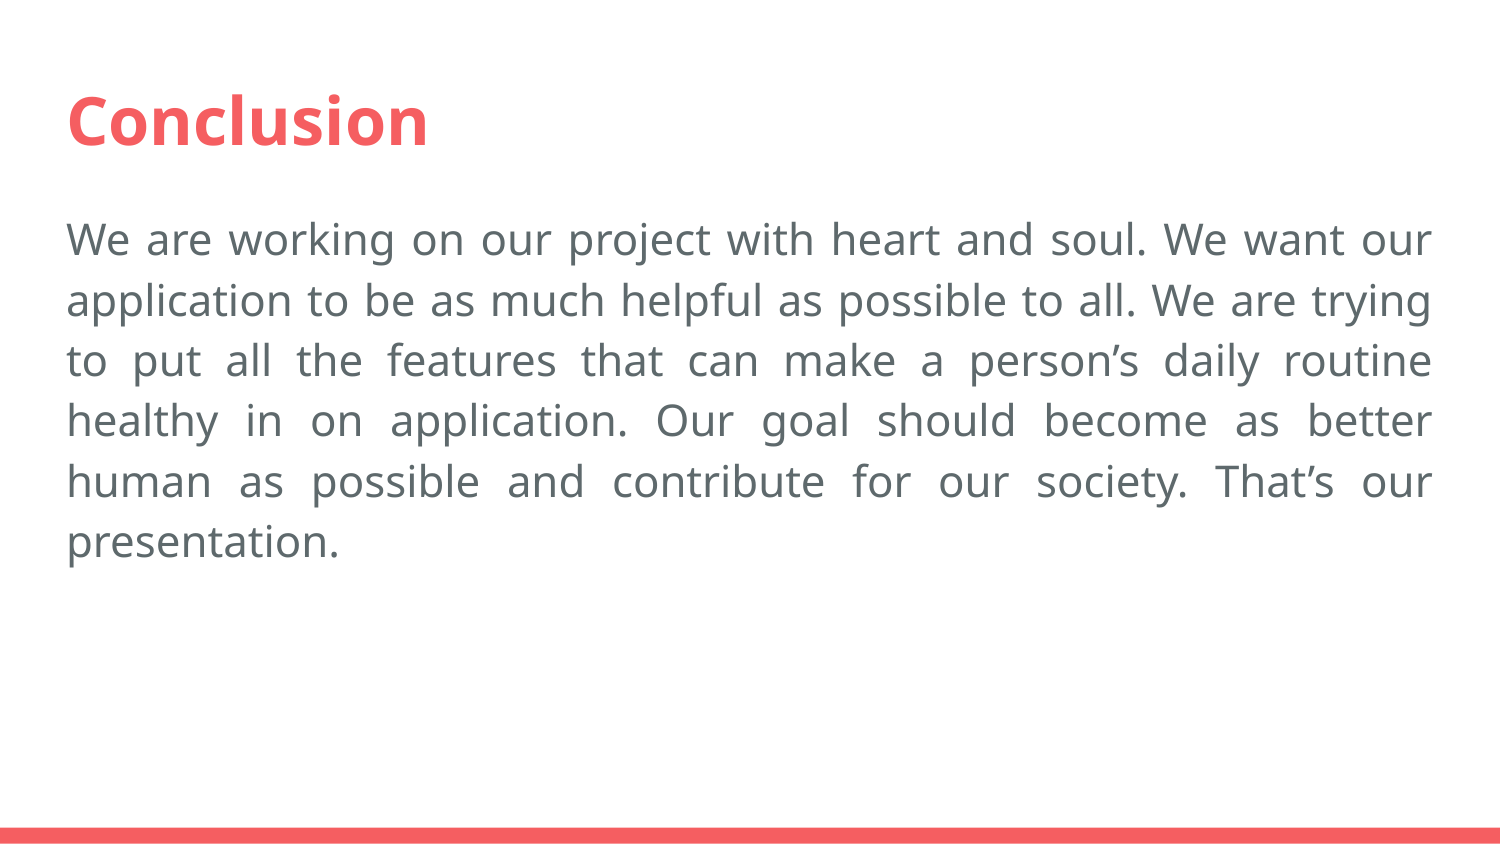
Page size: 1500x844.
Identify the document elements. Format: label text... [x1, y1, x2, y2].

title Conclusion [51, 64, 1449, 167]
list We are working on our project with heart and soul. We want our application to be as much helpful as possible to all. We are trying to put all the features that can make a person’s daily routine healthy in on application. Our goal should become as better human as possible and contribute for our society. That’s our presentation. [51, 189, 1449, 628]
